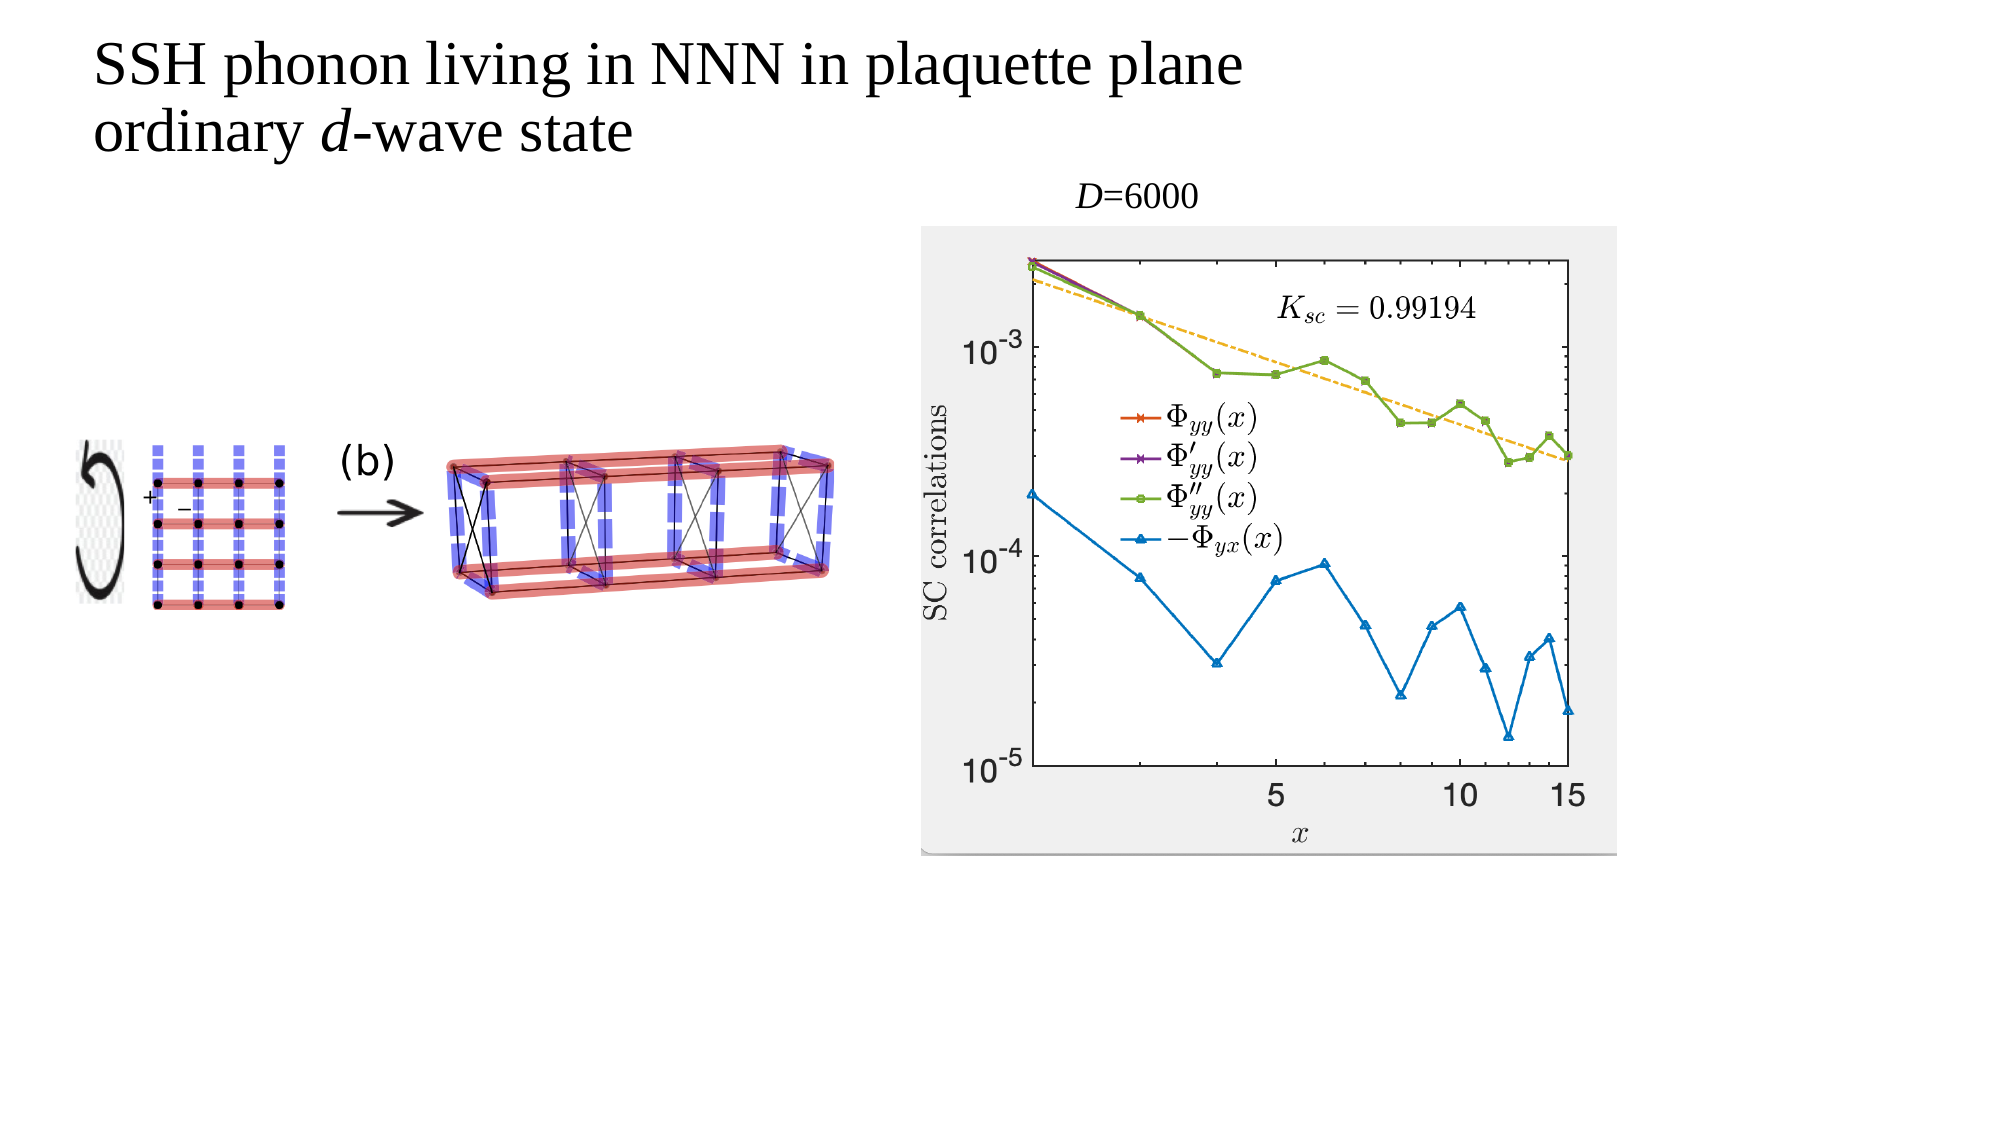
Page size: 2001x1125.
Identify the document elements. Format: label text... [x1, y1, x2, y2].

title SSH phonon living in NNN in plaquette plane ordinary d-wave state [78, 22, 1848, 173]
text_box D=6000 [1061, 163, 1438, 224]
picture [921, 226, 1617, 856]
picture [17, 393, 893, 650]
